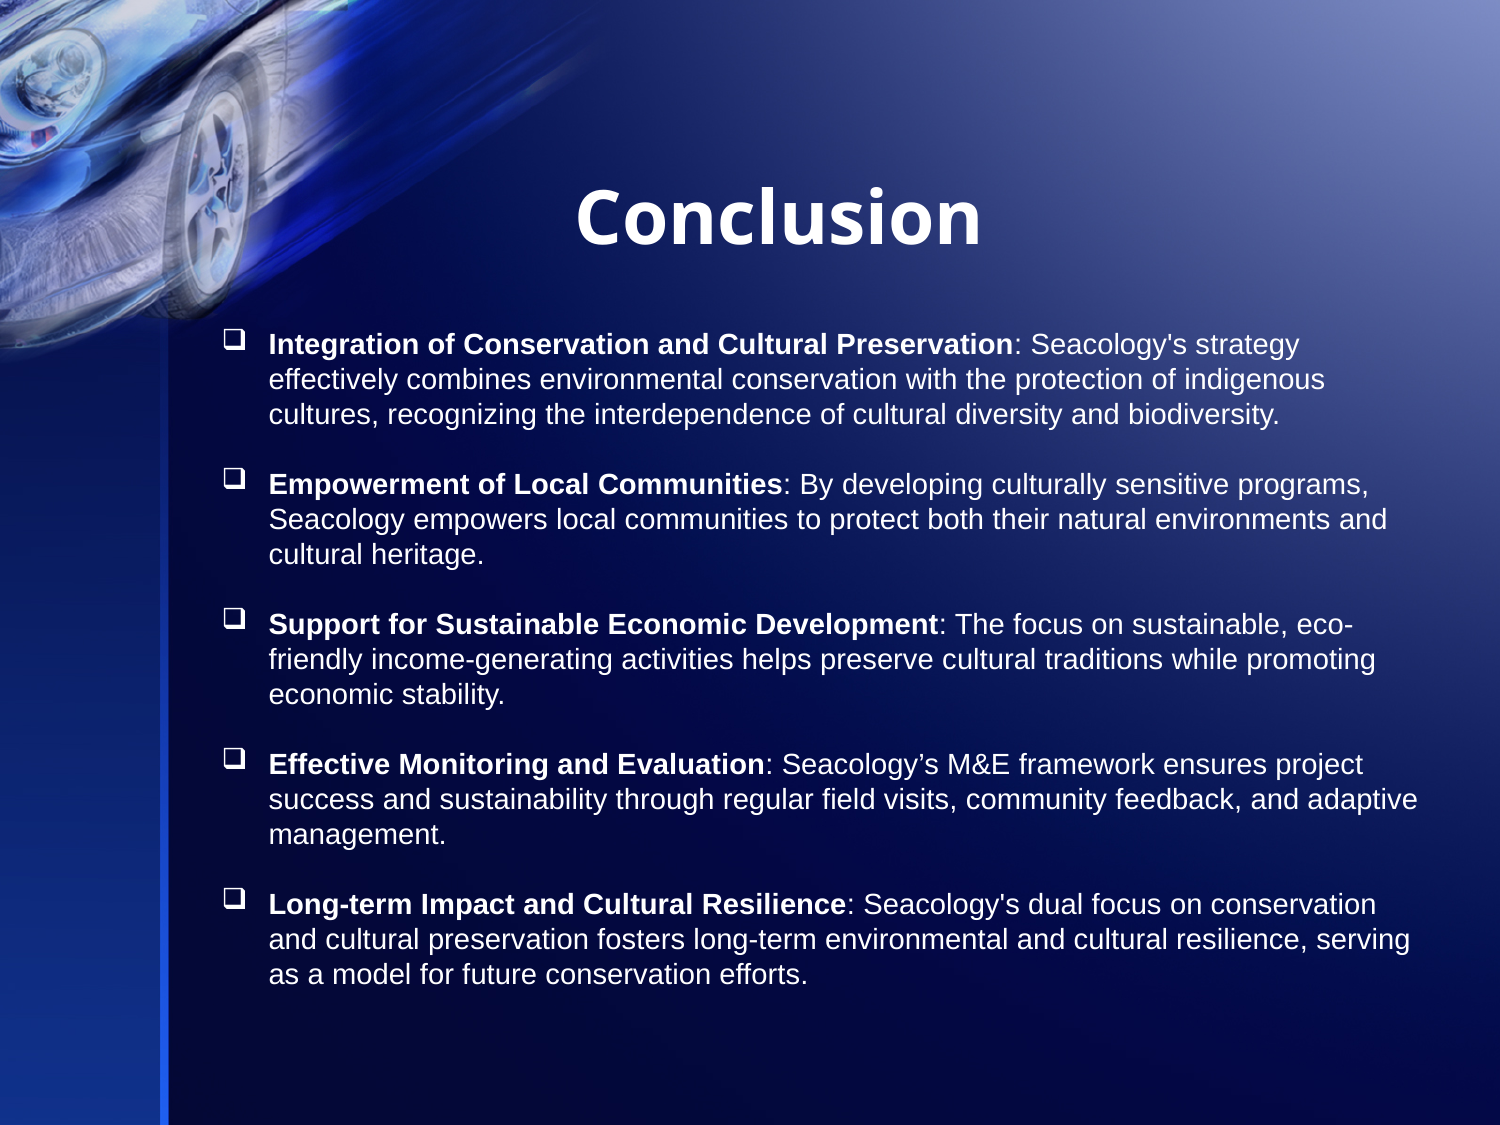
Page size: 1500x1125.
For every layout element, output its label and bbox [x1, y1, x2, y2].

text_box [206, 318, 1447, 998]
text_box [549, 148, 1010, 268]
picture [0, 0, 1500, 1125]
